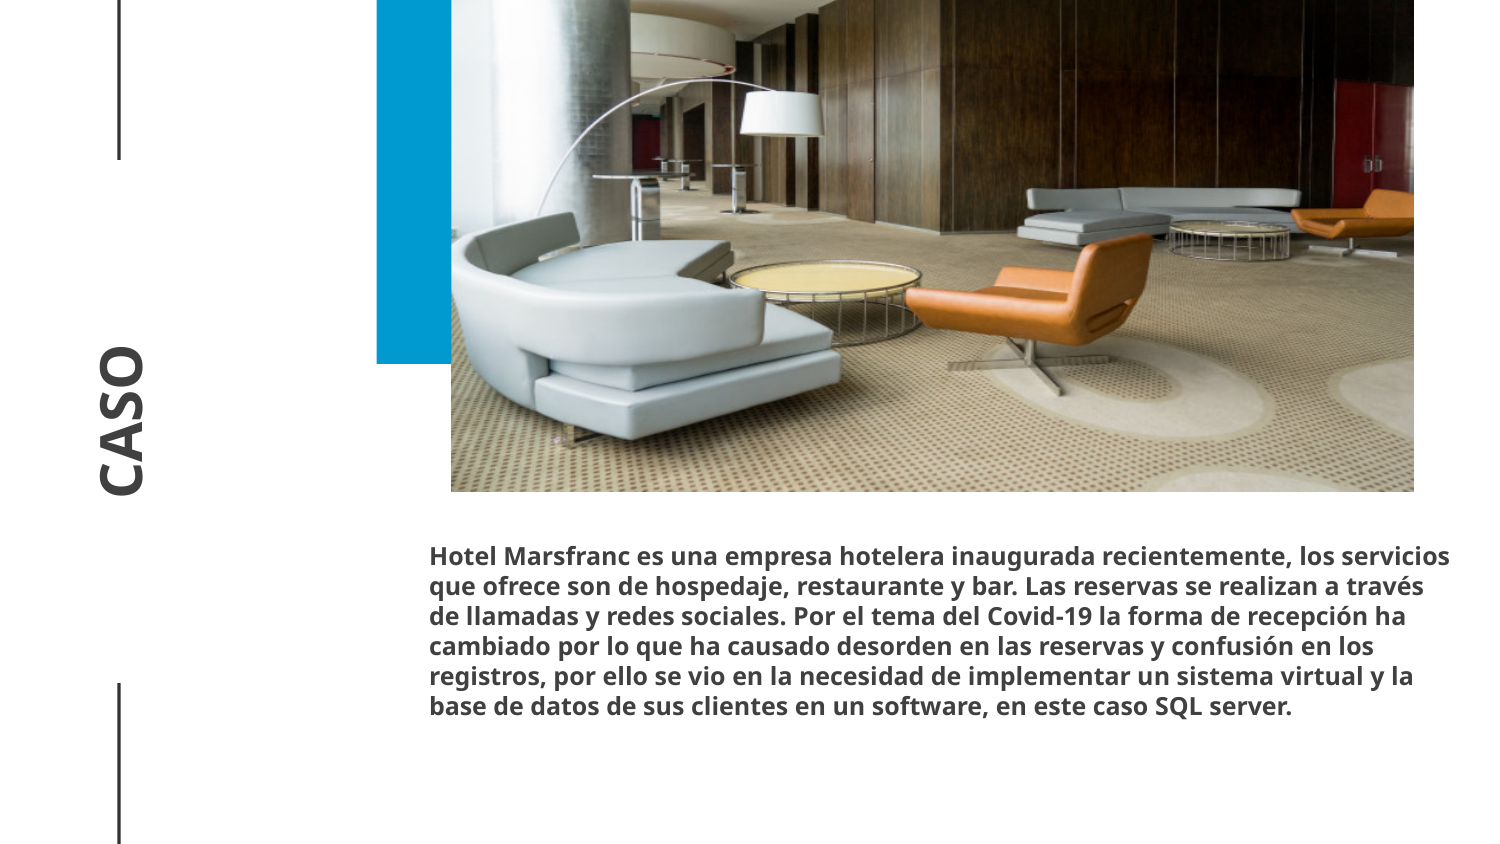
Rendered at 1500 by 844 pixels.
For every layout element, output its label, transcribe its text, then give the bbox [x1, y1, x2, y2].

subtitle Hotel Marsfranc es una empresa hotelera inaugurada recientemente, los servicios que ofrece son de hospedaje, restaurante y bar. Las reservas se realizan a través de llamadas y redes sociales. Por el tema del Covid-19 la forma de recepción ha cambiado por lo que ha causado desorden en las reservas y confusión en los registros, por ello se vio en la necesidad de implementar un sistema virtual y la base de datos de sus clientes en un software, en este caso SQL server. [414, 525, 1471, 829]
title CASO [92, 117, 146, 725]
text_box [376, 0, 449, 364]
picture [451, 0, 1414, 493]
